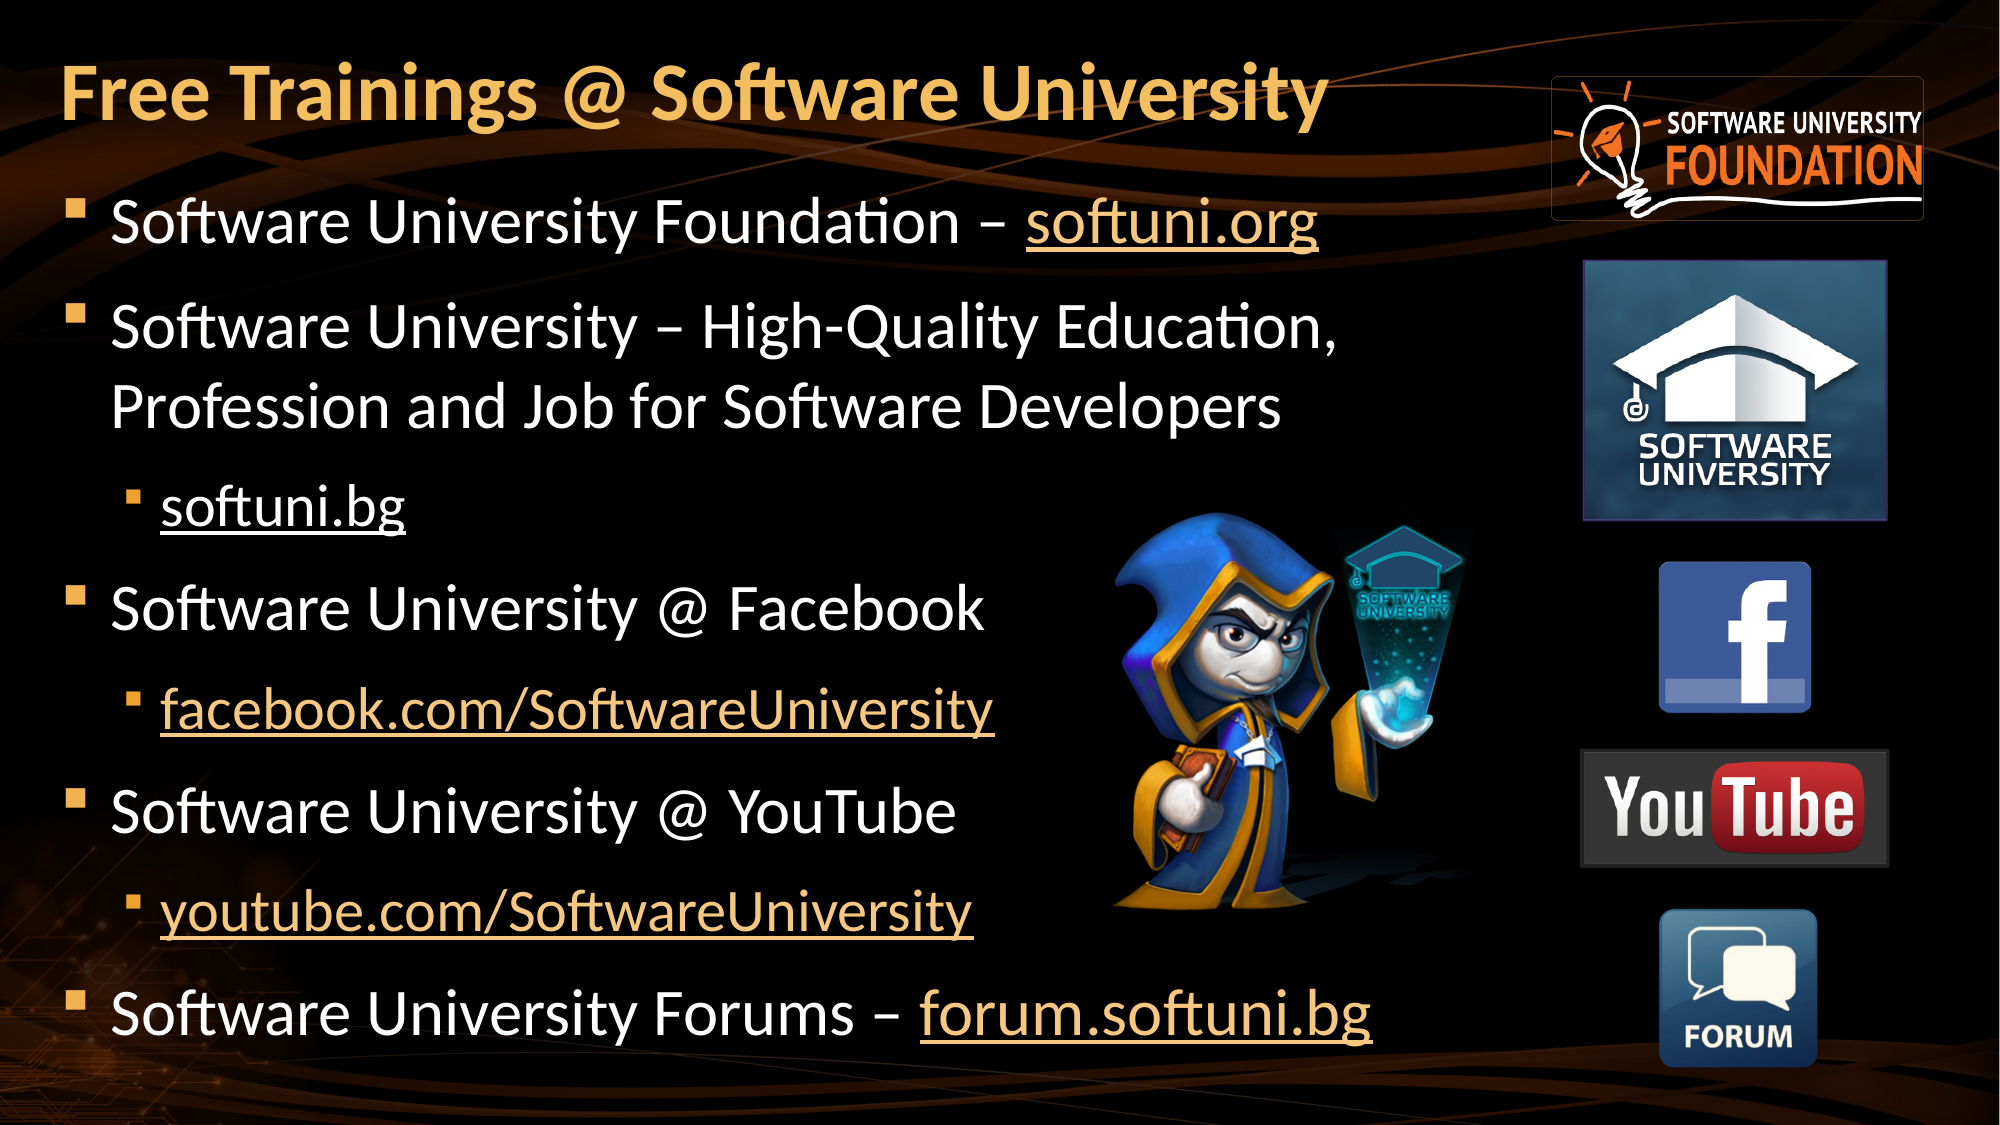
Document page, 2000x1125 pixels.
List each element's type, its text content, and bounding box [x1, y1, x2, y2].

list Software University Foundation – softuni.org Software University – High-Quality Education, Profession and Job for Software Developers softuni.bg Software University @ Facebook facebook.com/SoftwareUniversity Software University @ YouTube youtube.com/SoftwareUniversity Software University Forums – forum.softuni.bg [42, 170, 1591, 1096]
picture [0, 0, 2000, 1125]
title Free Trainings @ Software University [42, 16, 1532, 170]
